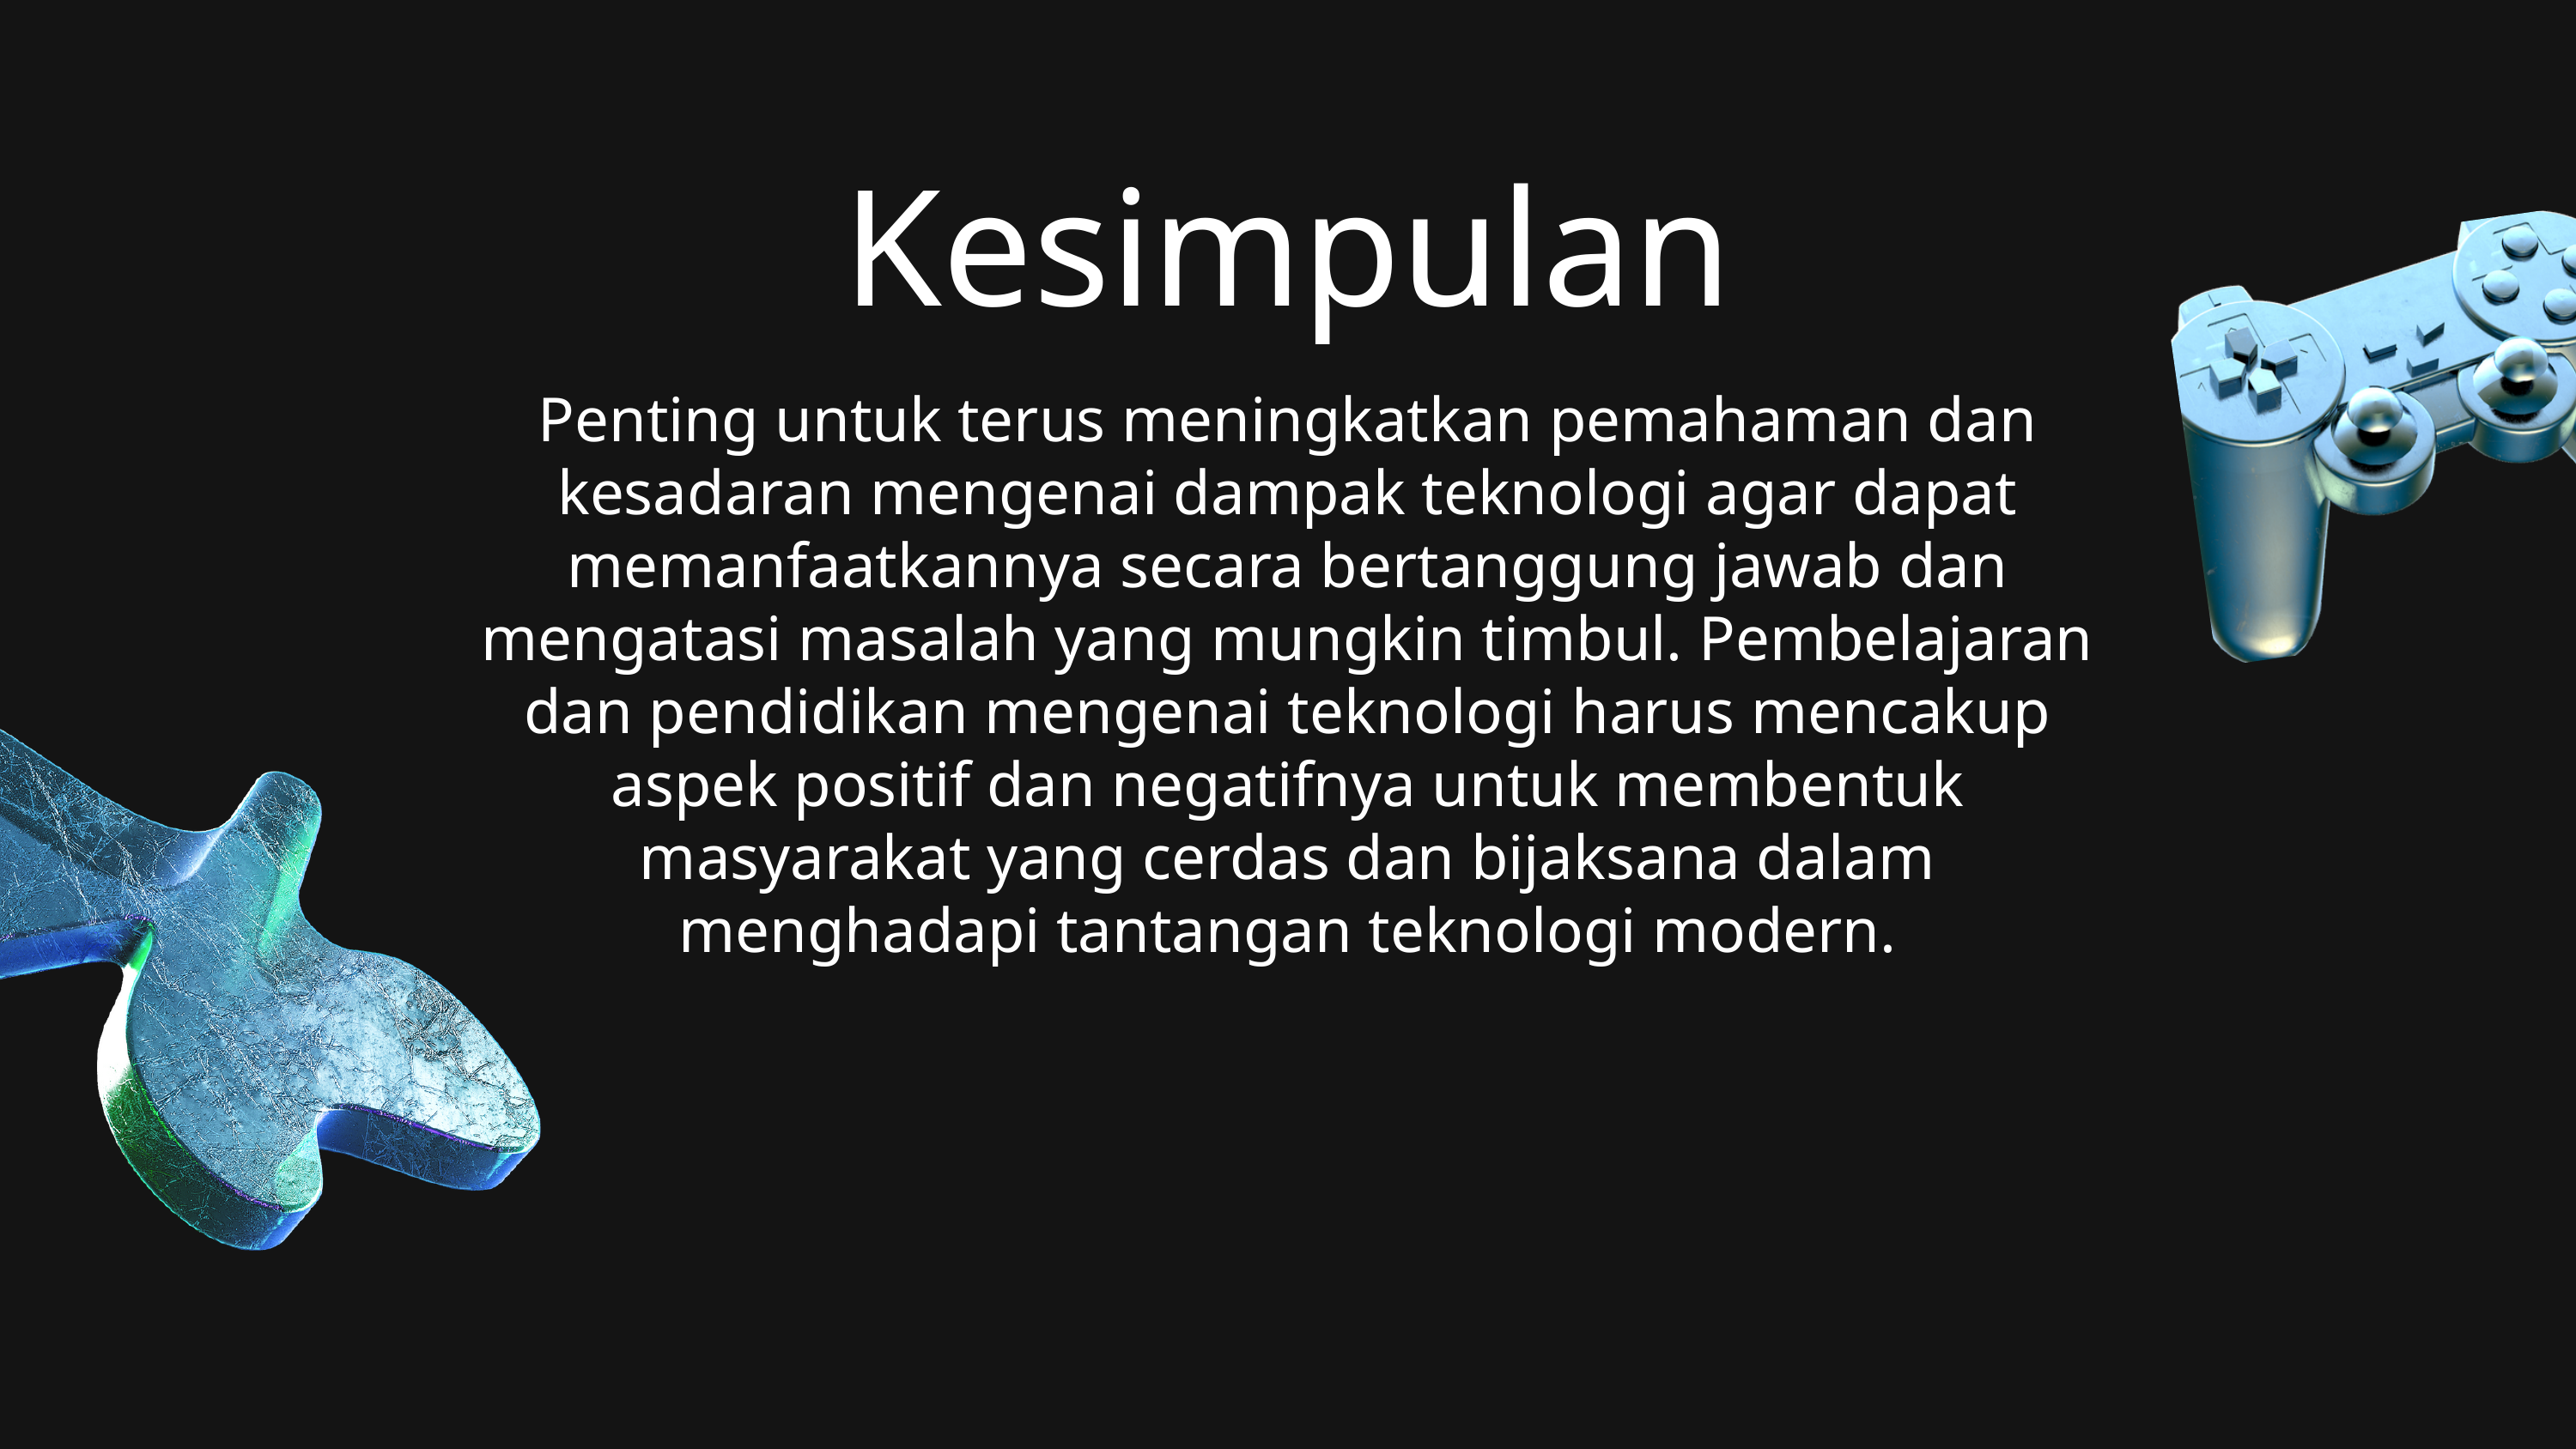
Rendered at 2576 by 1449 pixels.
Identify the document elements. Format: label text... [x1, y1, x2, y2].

text_box [2160, 205, 2576, 667]
text_box [0, 693, 467, 1251]
text_box Penting untuk terus meningkatkan pemahaman dan kesadaran mengenai dampak teknologi agar dapat memanfaatkannya secara bertanggung jawab dan mengatasi masalah yang mungkin timbul. Pembelajaran dan pendidikan mengenai teknologi harus mencakup aspek positif dan negatifnya untuk membentuk masyarakat yang cerdas dan bijaksana dalam menghadapi tantangan teknologi modern. [467, 380, 2109, 1257]
text_box Kesimpulan [560, 144, 2016, 338]
